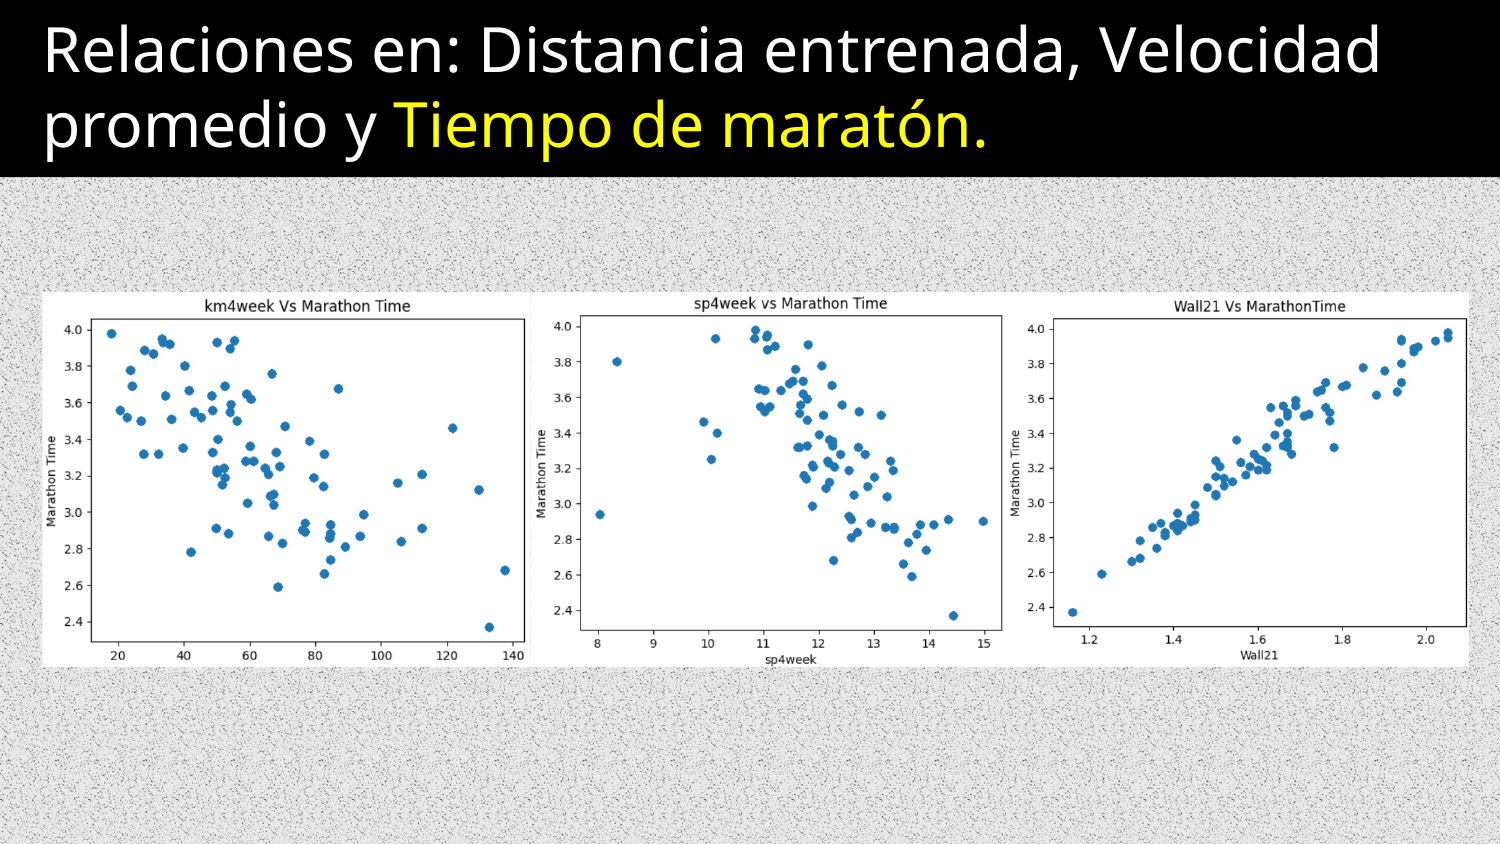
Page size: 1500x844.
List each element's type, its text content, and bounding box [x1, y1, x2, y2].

picture [0, 178, 1500, 844]
text_box Relaciones en: Distancia entrenada, Velocidad promedio y Tiempo de maratón. [27, 0, 1450, 166]
